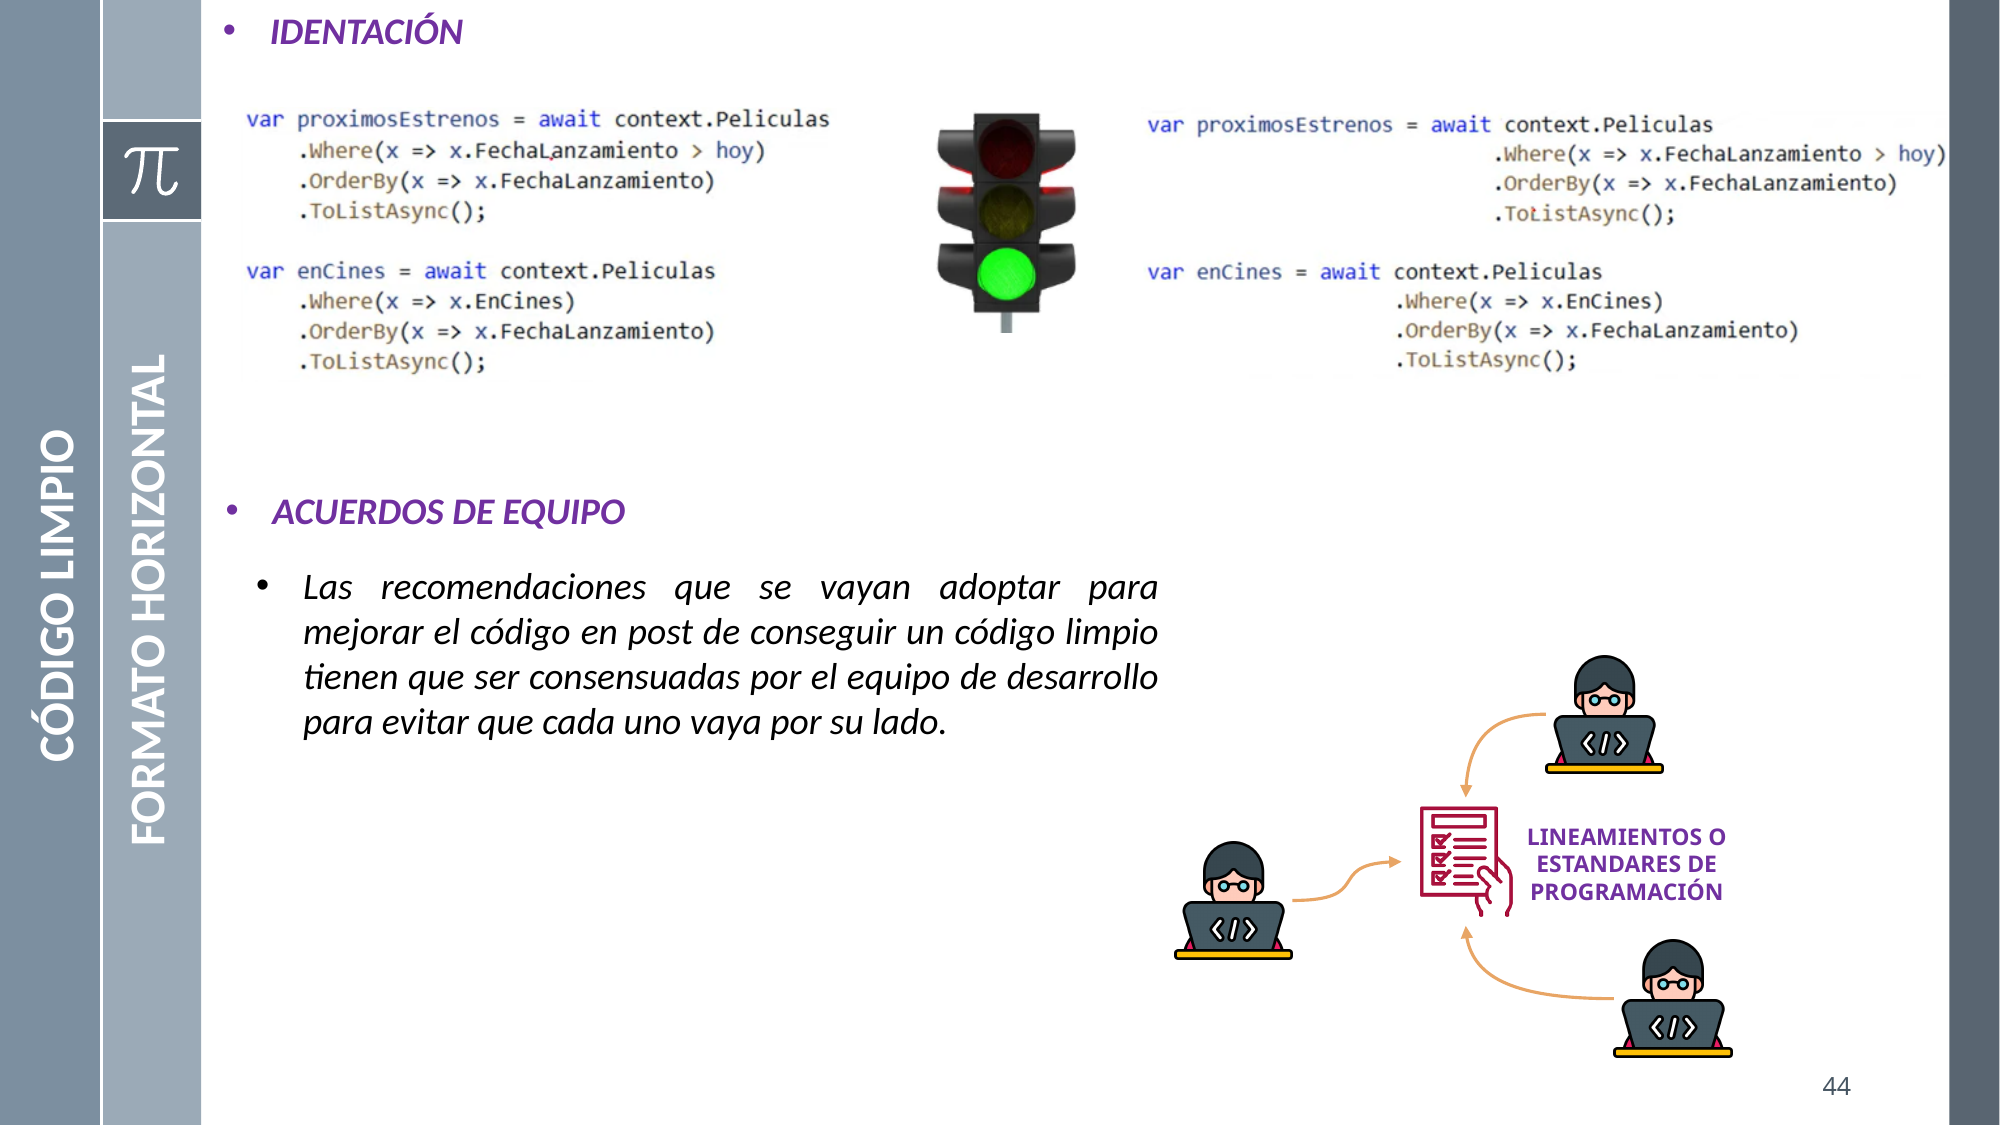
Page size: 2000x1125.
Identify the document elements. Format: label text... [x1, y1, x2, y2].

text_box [1292, 861, 1402, 901]
picture [1545, 655, 1664, 774]
picture [1401, 797, 1531, 926]
picture [1613, 939, 1733, 1058]
text_box CÓDIGO LIMPIO [16, 414, 91, 778]
picture [1174, 841, 1293, 960]
slide_number 44 [1766, 1057, 1867, 1118]
text_box ACUERDOS DE EQUIPO [210, 479, 1463, 540]
picture [1141, 107, 1947, 379]
picture [906, 102, 1093, 333]
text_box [1465, 714, 1546, 798]
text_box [1465, 925, 1614, 999]
text_box IDENTACIÓN [208, 0, 1461, 60]
text_box LINEAMIENTOS O ESTANDARES DE PROGRAMACIÓN [1530, 814, 1745, 912]
text_box FORMATO HORIZONTAL [106, 339, 182, 862]
picture [241, 107, 837, 382]
text_box Las recomendaciones que se vayan adoptar para mejorar el código en post de conseguir un código limpio tienen que ser consensuadas por el equipo de desarrollo para evitar que cada uno vaya por su lado. [241, 554, 1175, 750]
